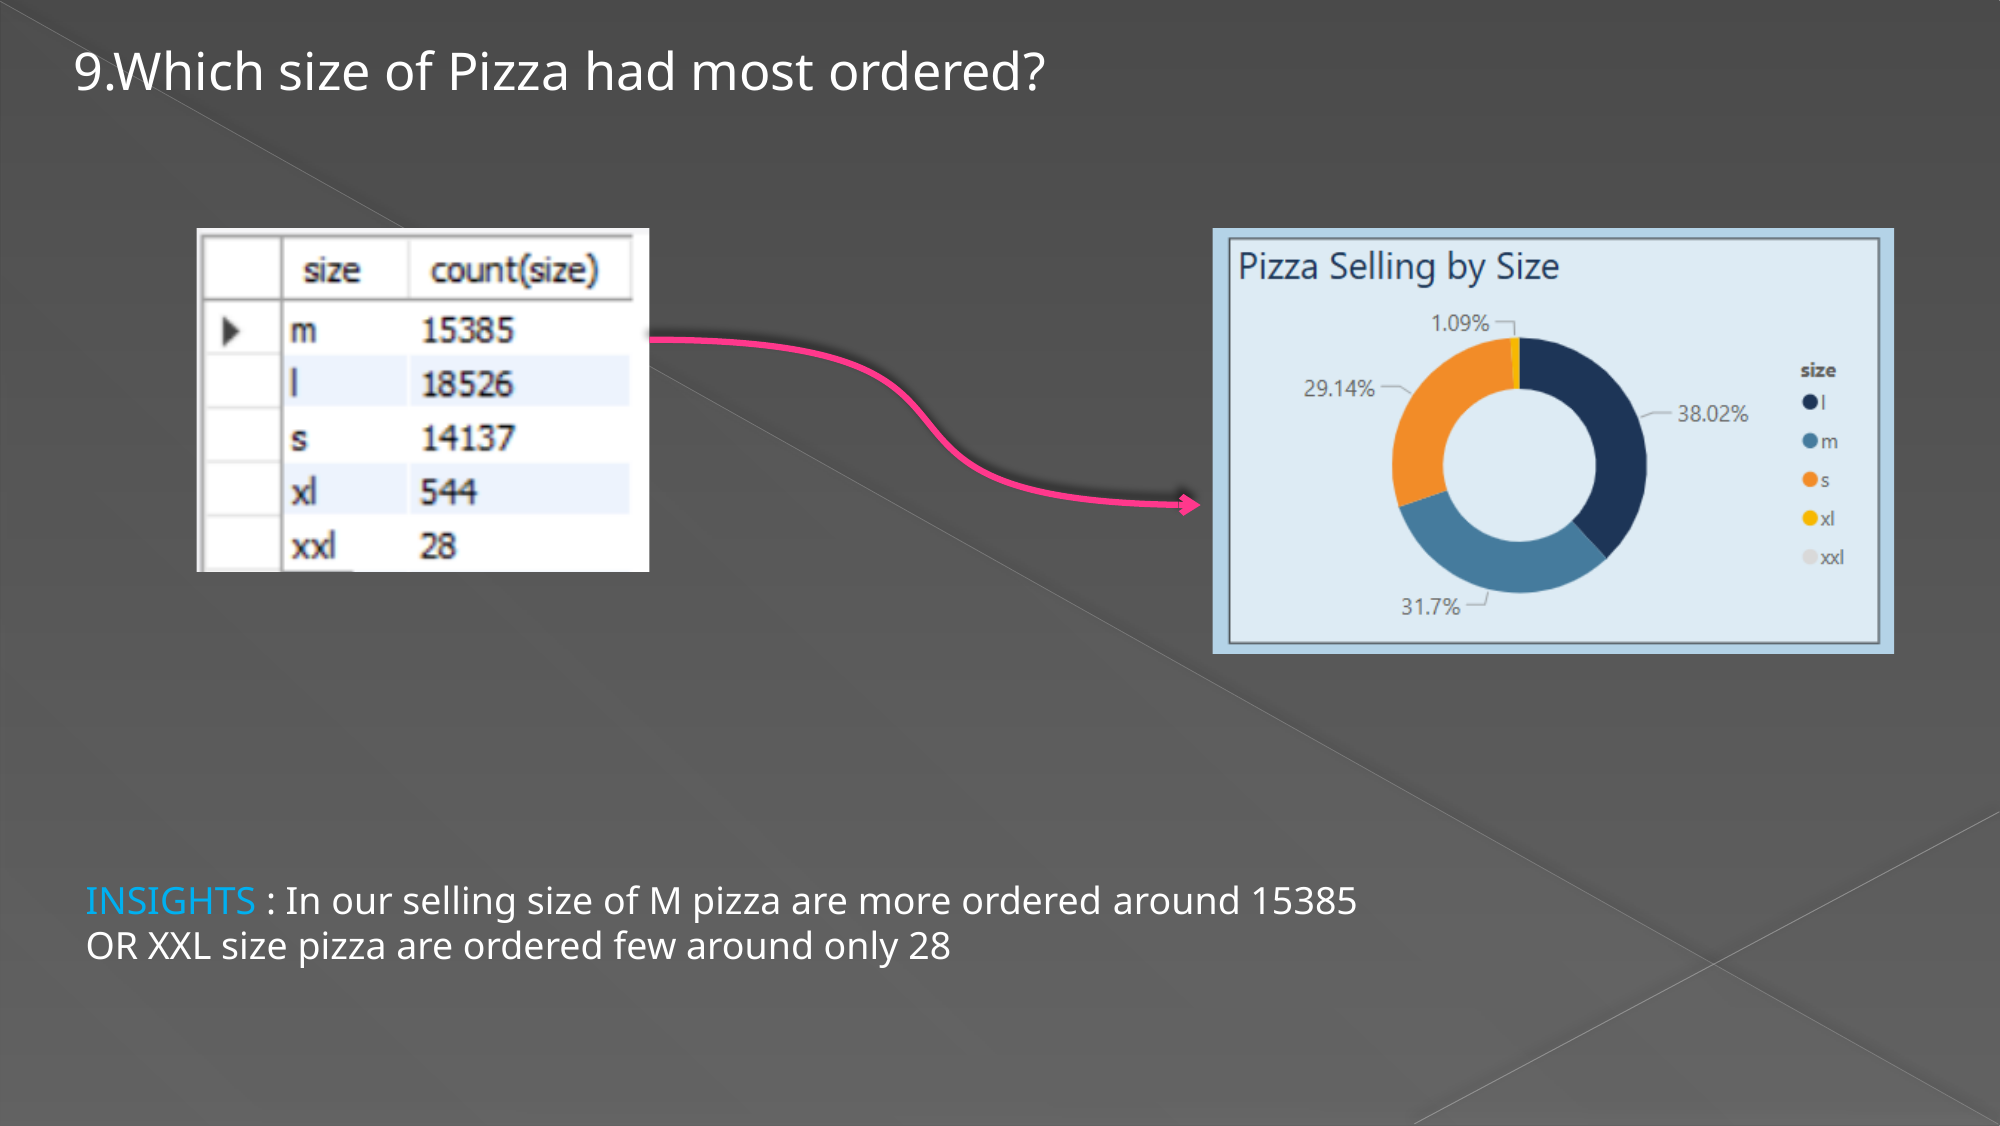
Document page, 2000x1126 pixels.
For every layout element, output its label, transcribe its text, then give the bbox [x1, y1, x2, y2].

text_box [649, 339, 1201, 506]
text_box INSIGHTS : In our selling size of M pizza are more ordered around 15385 OR XXL size pizza are ordered few around only 28 [70, 869, 1373, 975]
text_box 9.Which size of Pizza had most ordered? [58, 31, 1061, 109]
picture [196, 228, 650, 572]
picture [1212, 228, 1895, 655]
